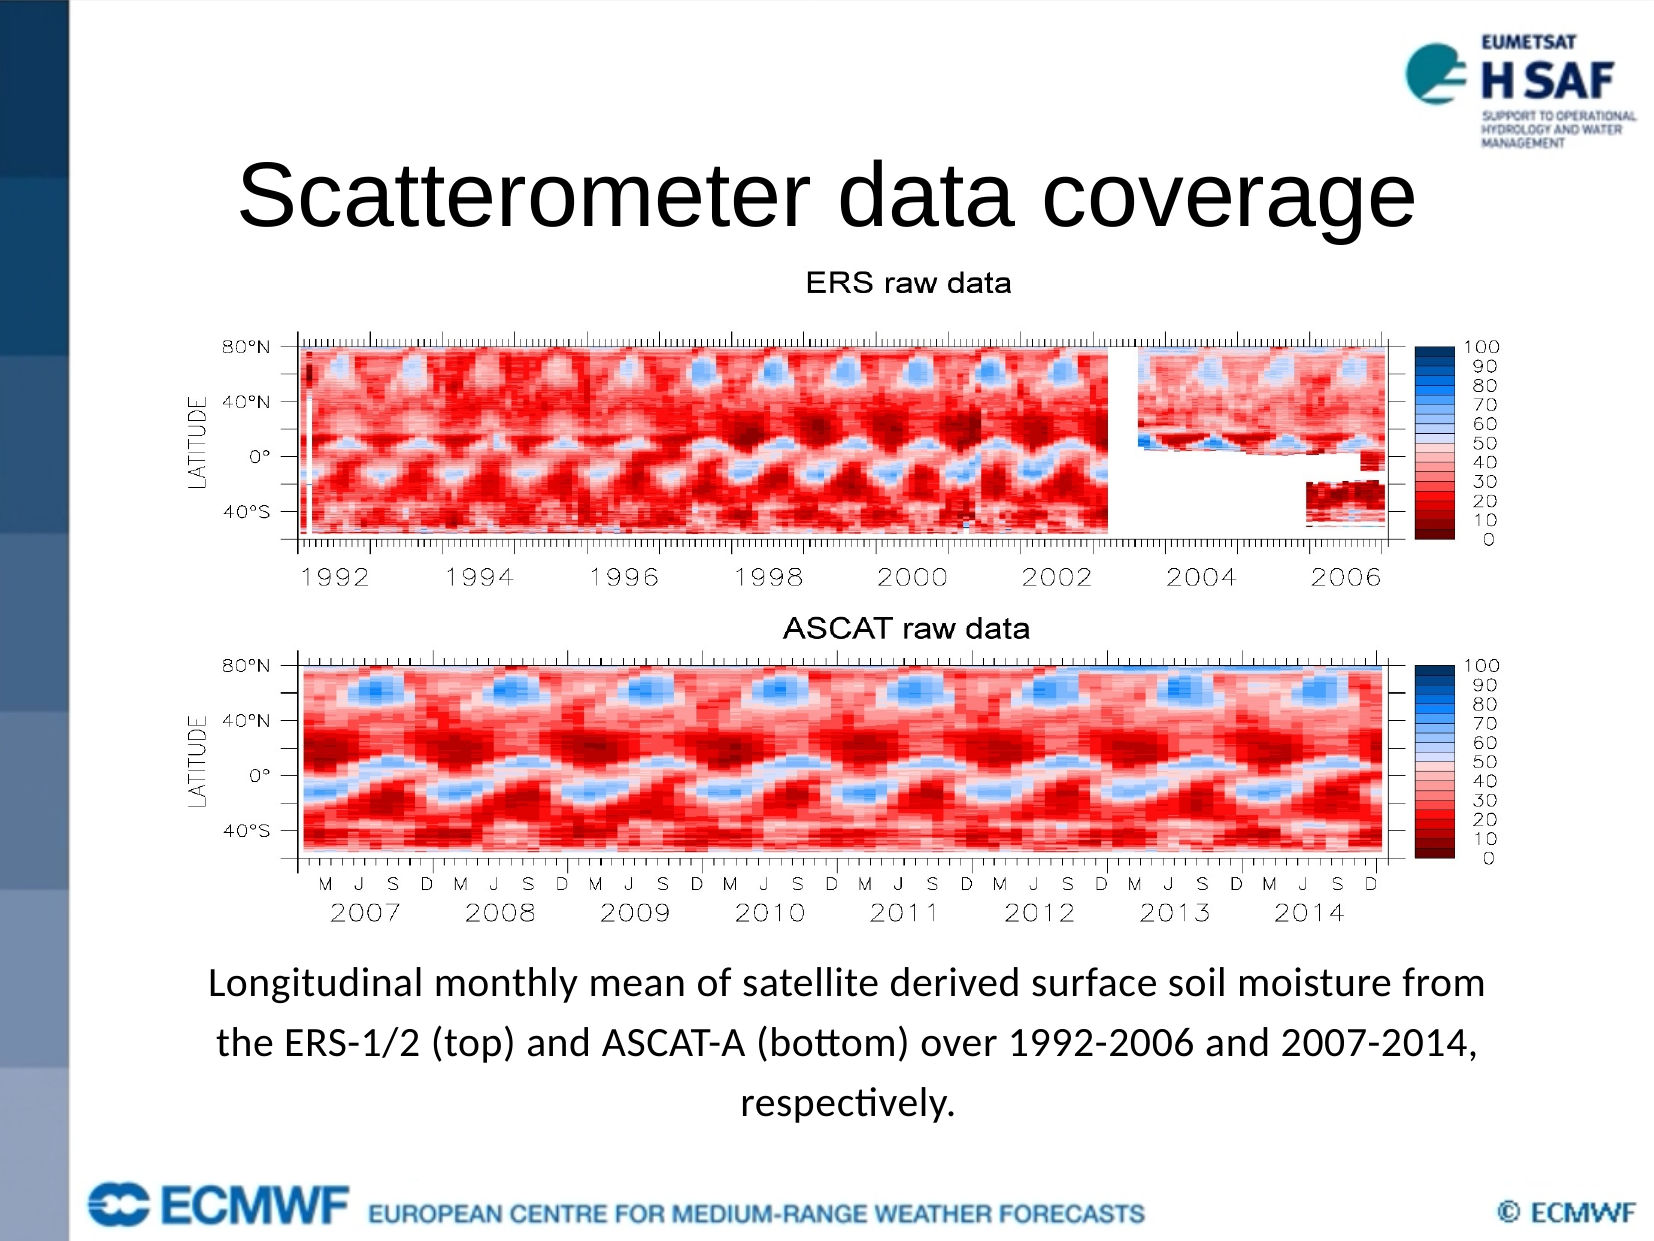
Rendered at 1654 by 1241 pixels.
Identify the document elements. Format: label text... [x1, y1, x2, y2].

text_box Scatterometer data coverage [84, 86, 1573, 294]
text_box Longitudinal monthly mean of satellite derived surface soil moisture from the ERS-1/2 (top) and ASCAT-A (bottom) over 1992-2006 and 2007-2014, respectively. [97, 937, 1524, 1132]
picture [0, 0, 1654, 1241]
